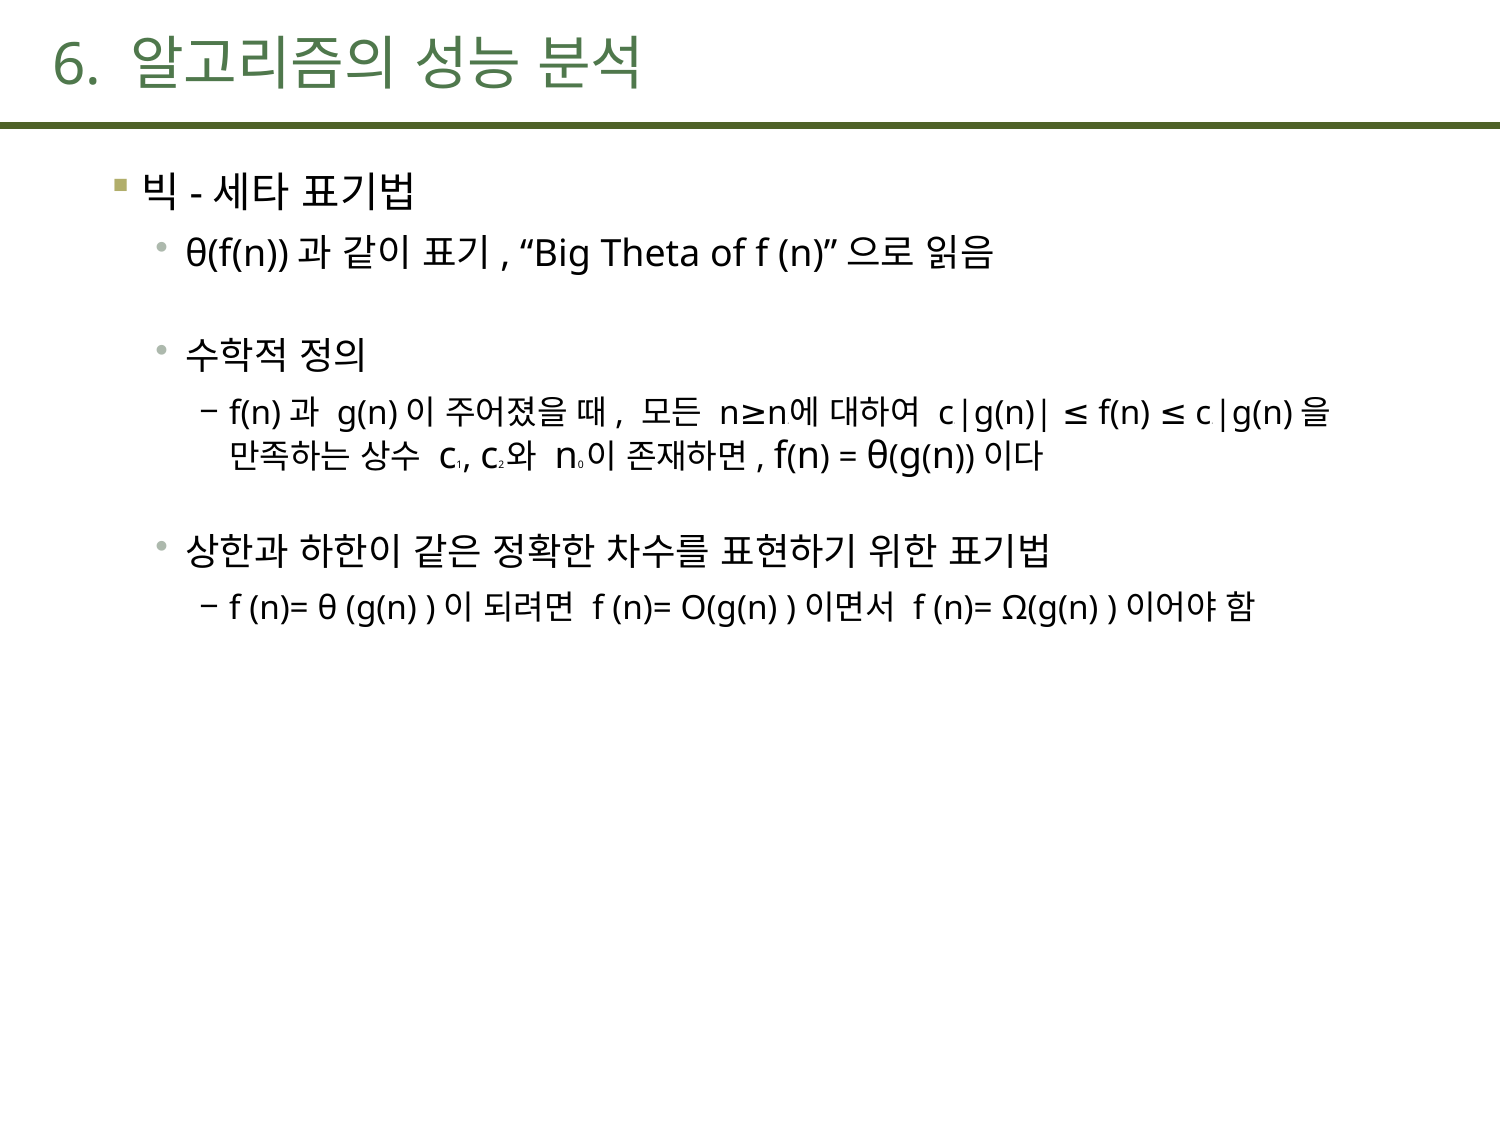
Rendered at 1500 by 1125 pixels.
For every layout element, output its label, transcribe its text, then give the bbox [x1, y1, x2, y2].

title 6. 알고리즘의 성능 분석 [37, 13, 1278, 109]
list 빅-세타 표기법 θ(f(n))과 같이 표기, “Big Theta of f (n)”으로 읽음 수학적 정의 f(n)과 g(n)이 주어졌을 때, 모든 n≥n0에 대하여 c1 |g(n)| ≤ f(n) ≤ c2 |g(n)을 만족하는 상수 c1, c2와 n0이 존재하면, f(n) = θ(g(n))이다 상한과 하한이 같은 정확한 차수를 표현하기 위한 표기법 f (n)= θ (g(n) )이 되려면 f (n)= O(g(n) )이면서 f (n)= Ω(g(n) )이어야 함 [37, 152, 1463, 1091]
